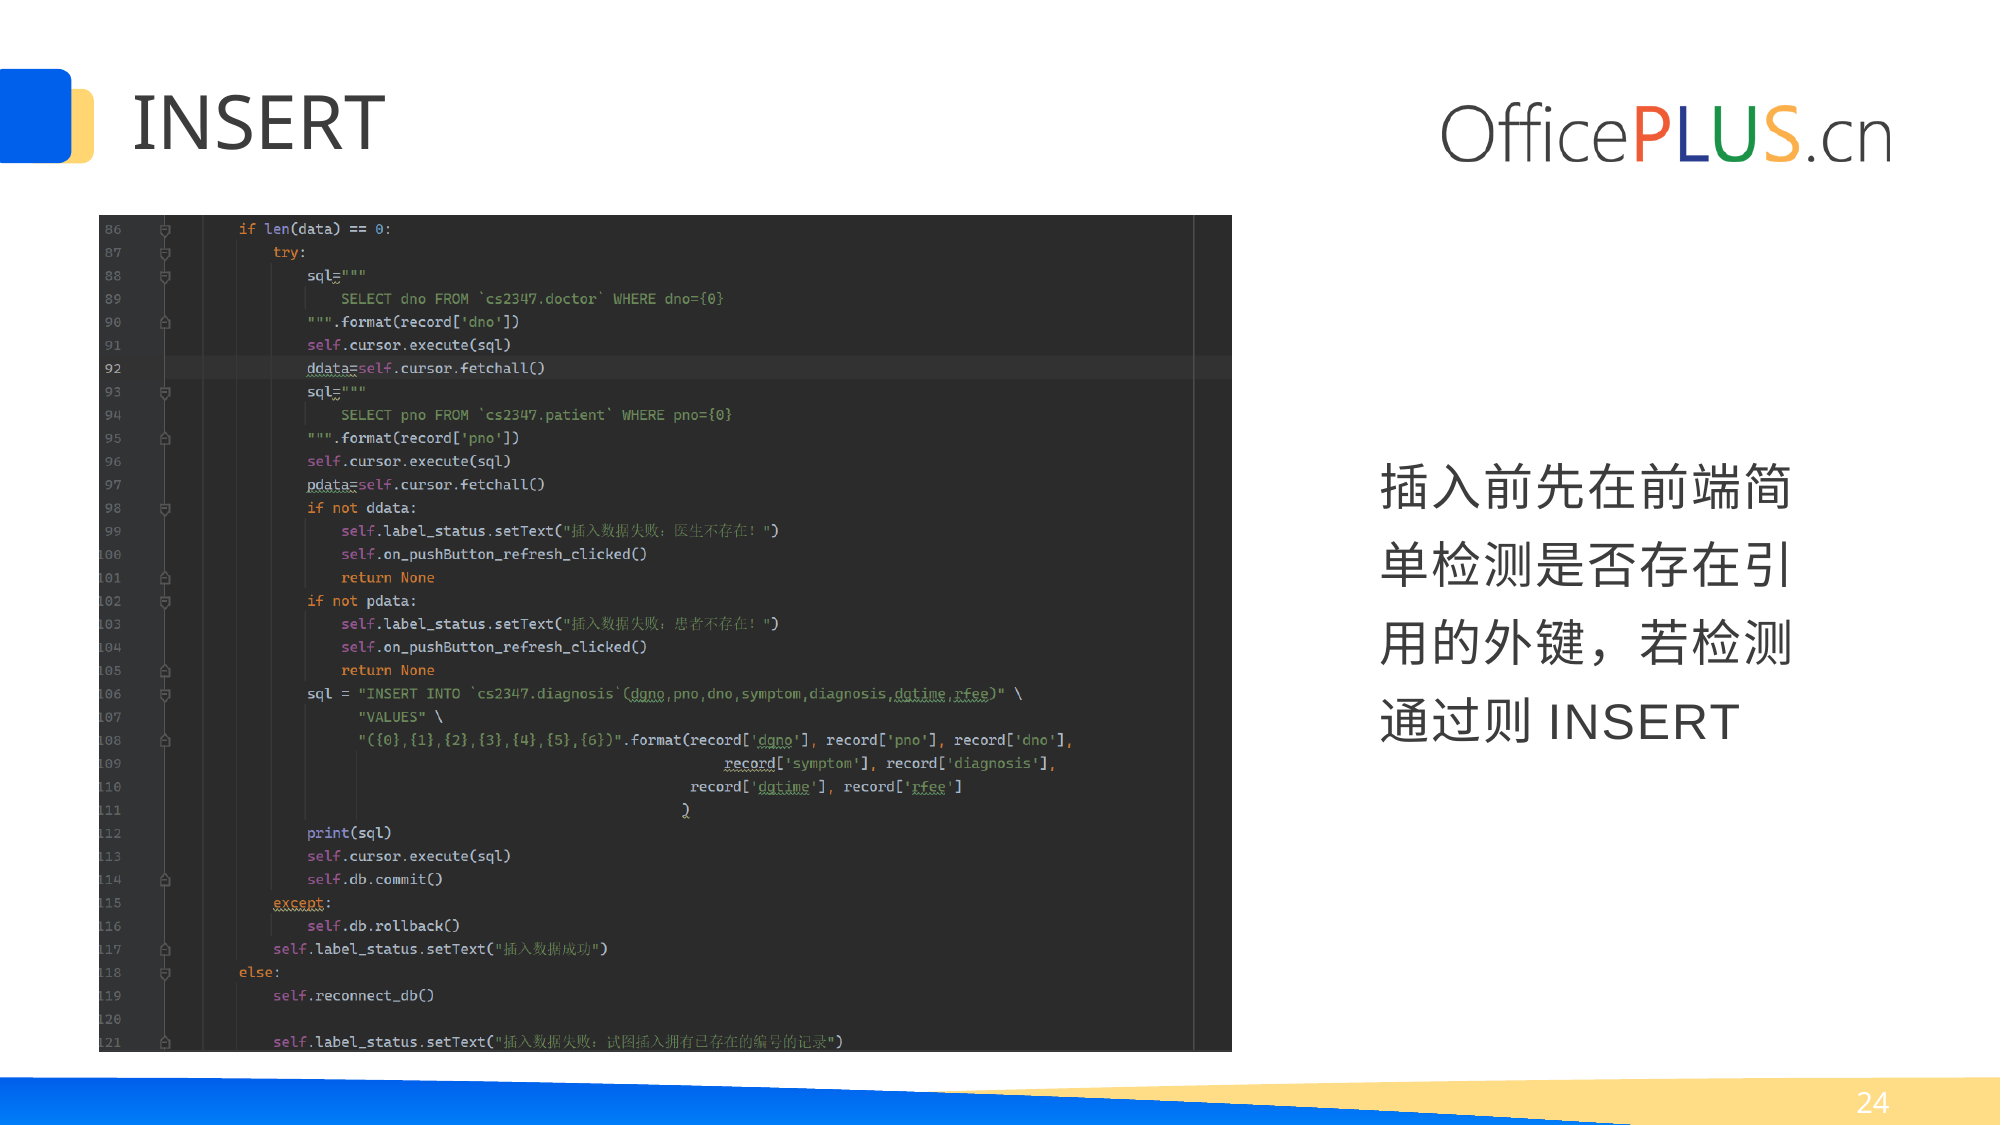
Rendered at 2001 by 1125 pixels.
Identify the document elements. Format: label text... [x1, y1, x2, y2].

picture [1442, 102, 1890, 162]
text_box INSERT [132, 73, 1280, 178]
text_box 插入前先在前端简单检测是否存在引用的外键，若检测通过则INSERT [1364, 430, 1848, 757]
picture [99, 215, 1232, 1052]
